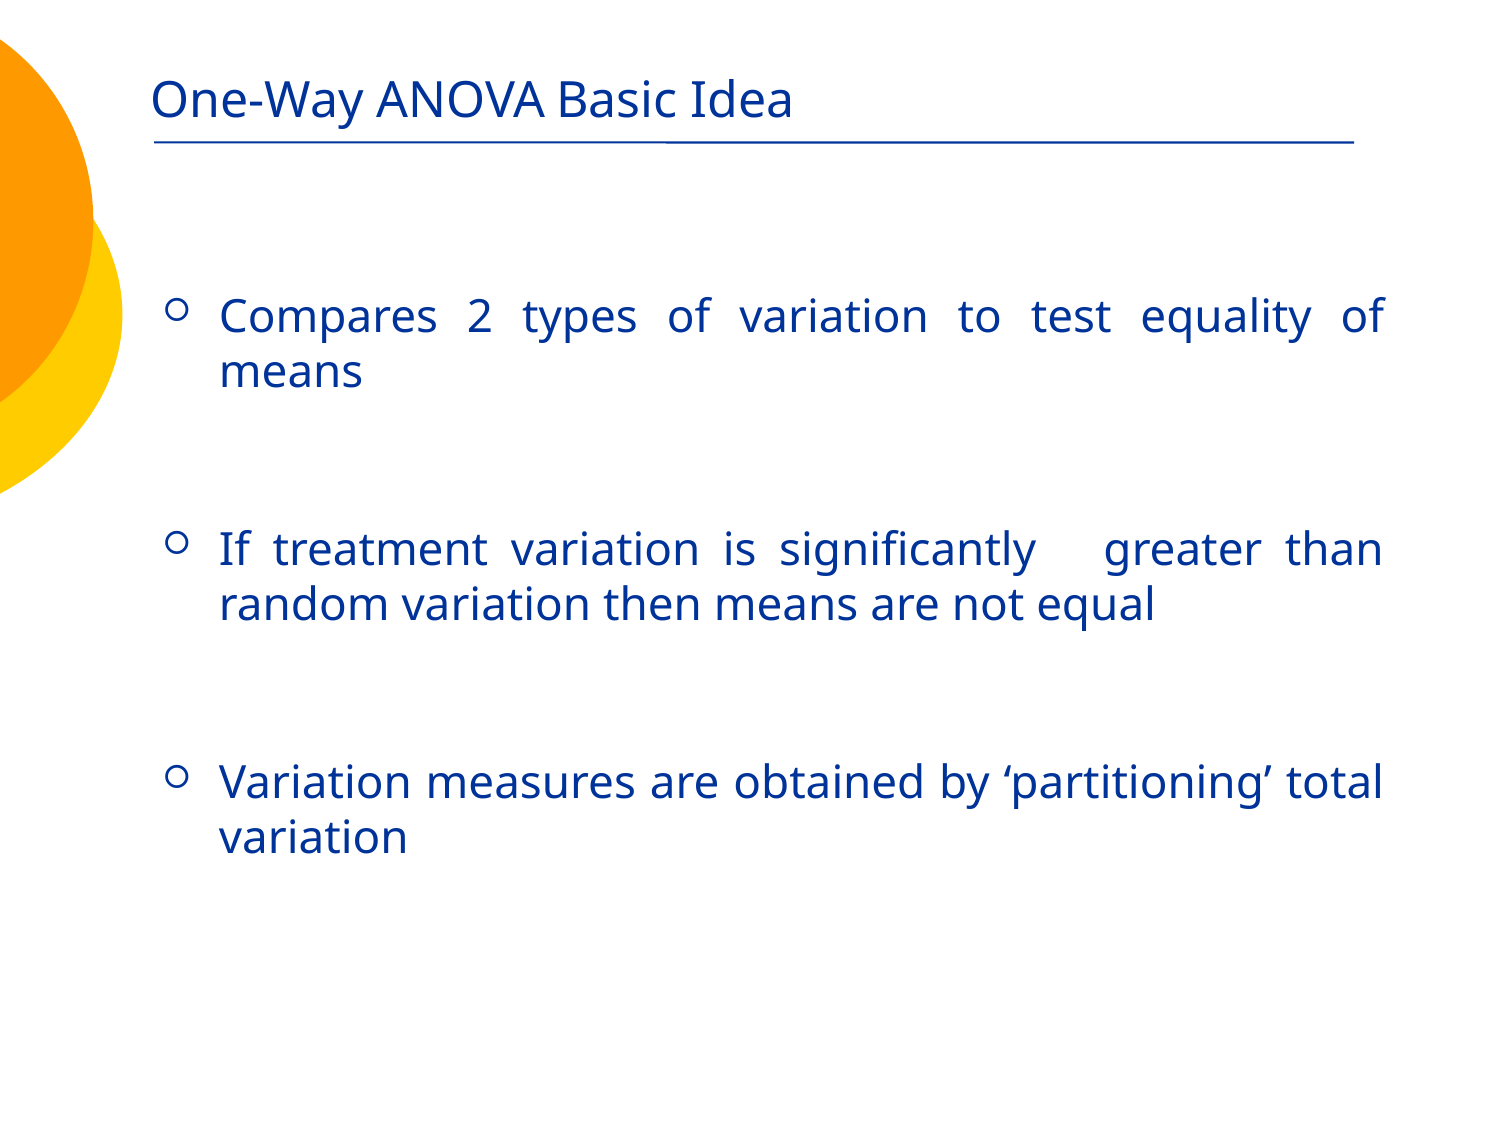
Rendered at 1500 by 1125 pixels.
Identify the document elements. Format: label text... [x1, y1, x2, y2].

list Compares 2 types of variation to test equality of means If treatment variation is significantly greater than random variation then means are not equal Variation measures are obtained by ‘partitioning’ total variation [147, 278, 1400, 823]
title One-Way ANOVA Basic Idea [135, 19, 1401, 136]
